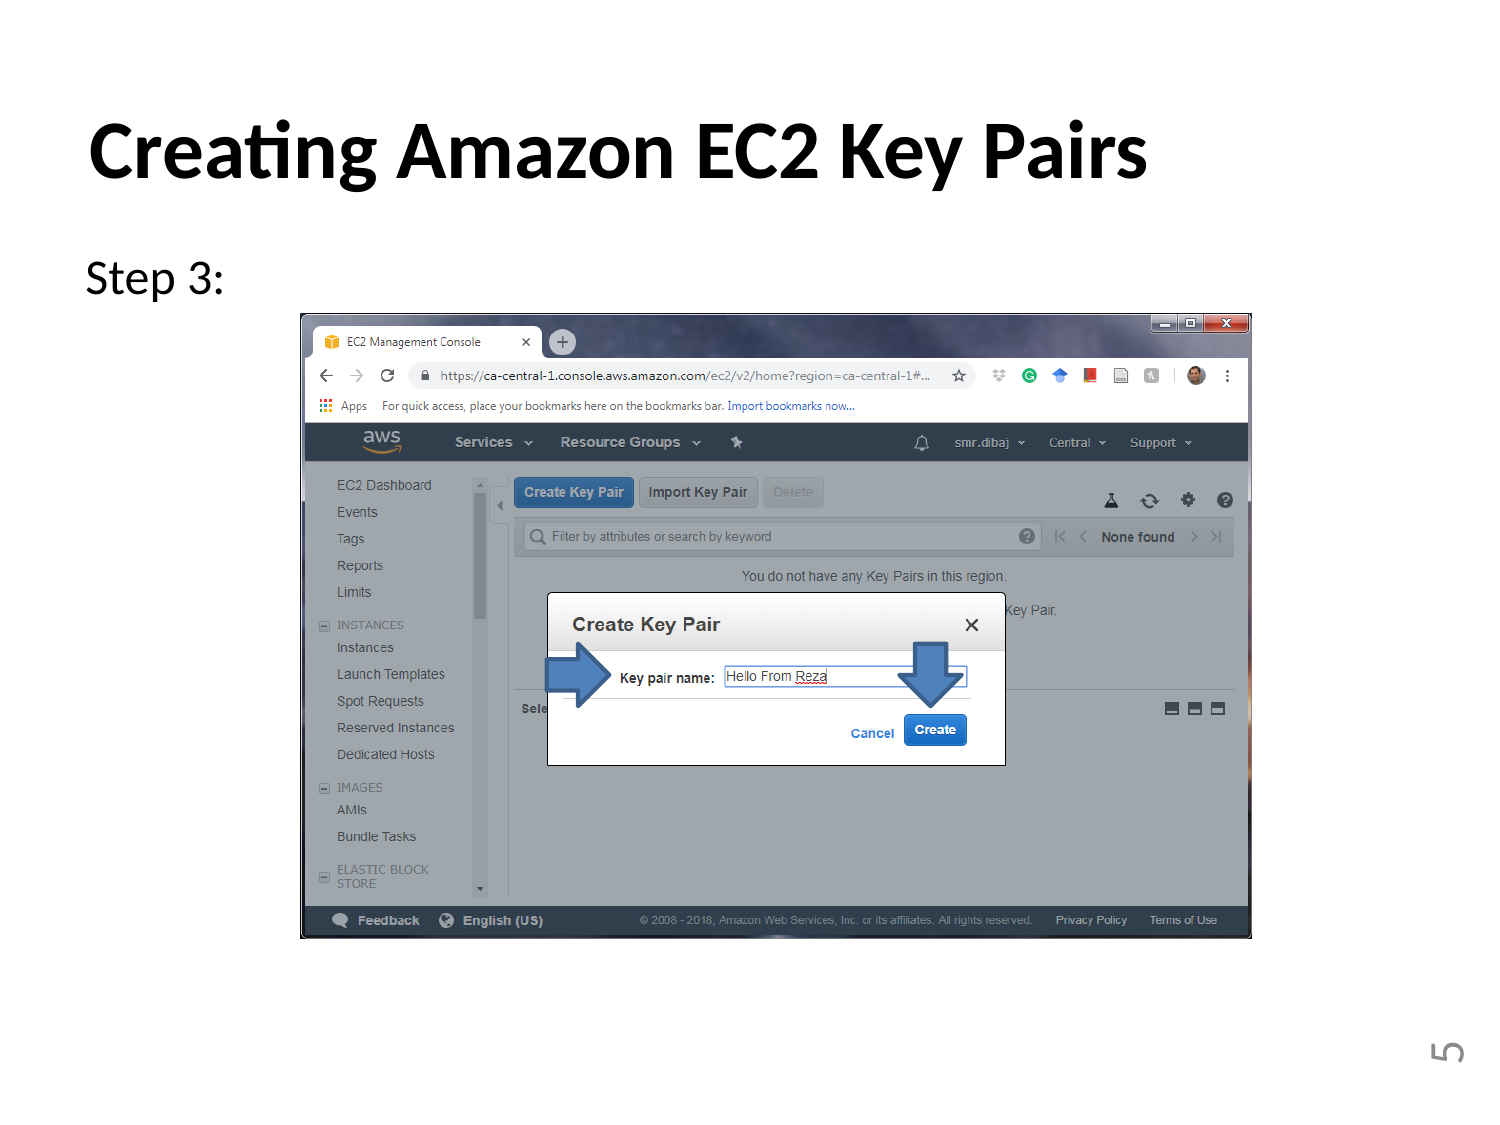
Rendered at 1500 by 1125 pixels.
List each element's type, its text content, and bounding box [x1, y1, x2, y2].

text_box Creating Amazon EC2 Key Pairs [74, 87, 1438, 203]
slide_number 5 [1412, 1025, 1475, 1125]
picture [299, 312, 1252, 939]
text_box Step 3: [70, 237, 1434, 313]
